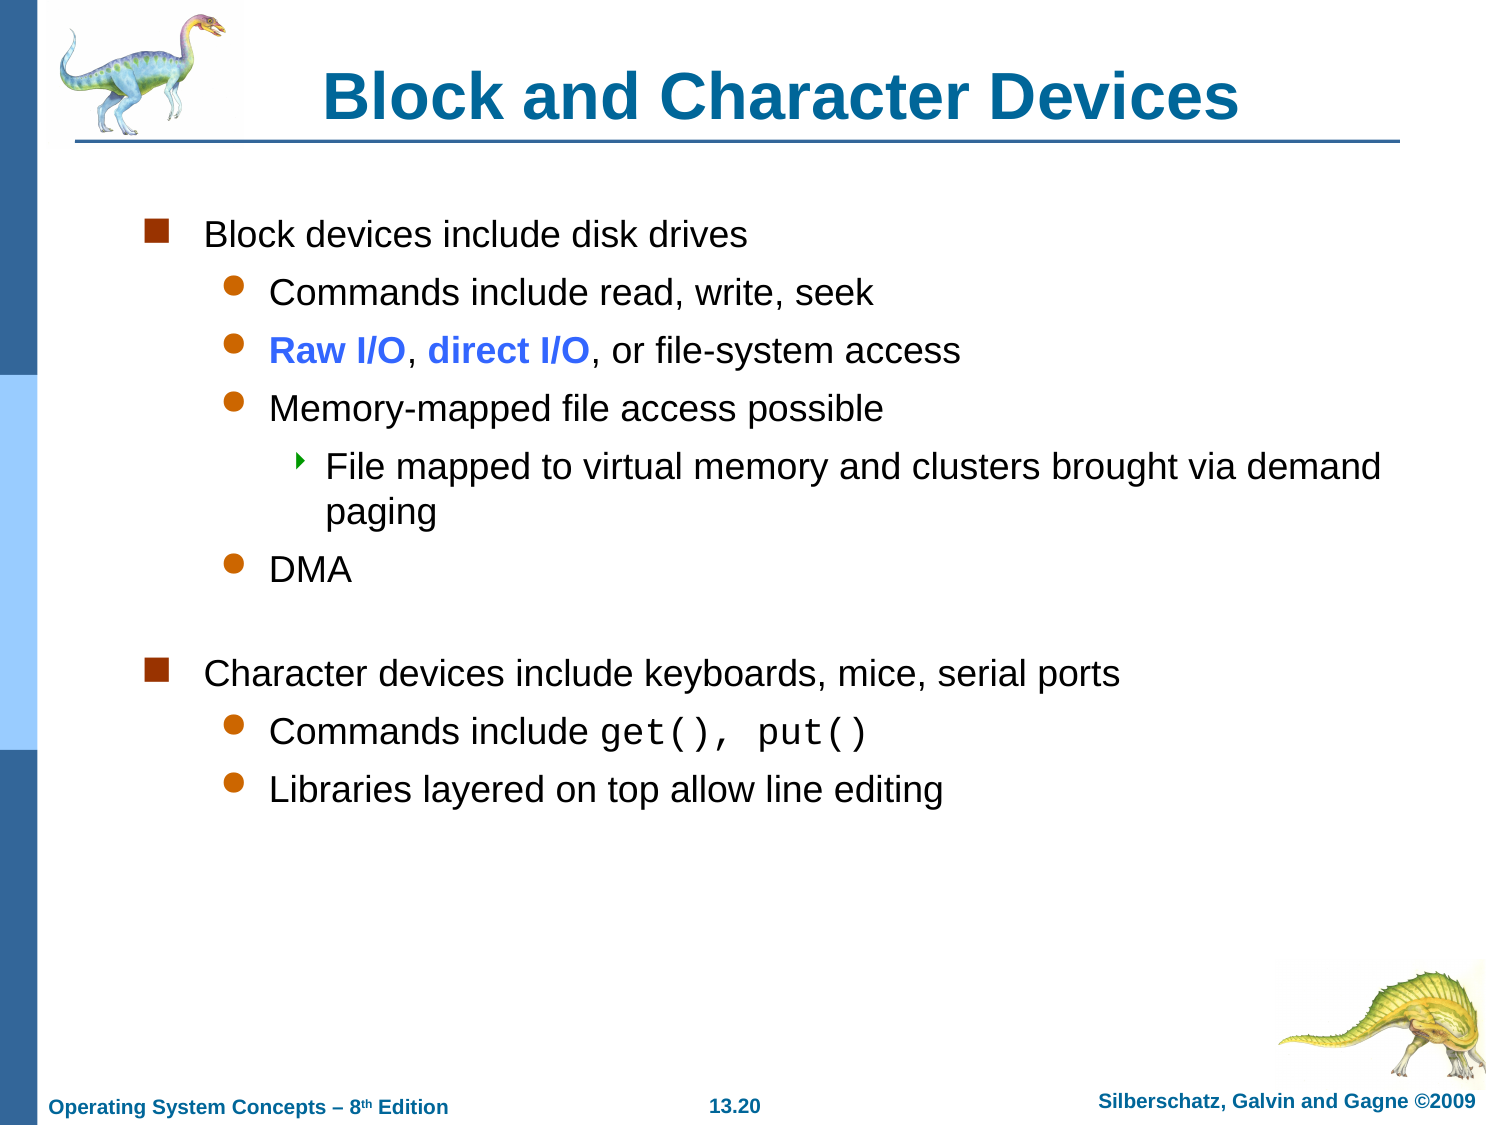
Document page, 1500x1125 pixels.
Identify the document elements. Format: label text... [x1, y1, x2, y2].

list Block devices include disk drives Commands include read, write, seek Raw I/O, direct I/O, or file-system access Memory-mapped file access possible File mapped to virtual memory and clusters brought via demand paging DMA Character devices include keyboards, mice, serial ports Commands include get(), put() Libraries layered on top allow line editing [132, 202, 1483, 946]
picture [46, 0, 244, 149]
title Block and Character Devices [138, 45, 1426, 141]
picture [1415, 1093, 1423, 1098]
picture [1275, 959, 1486, 1090]
